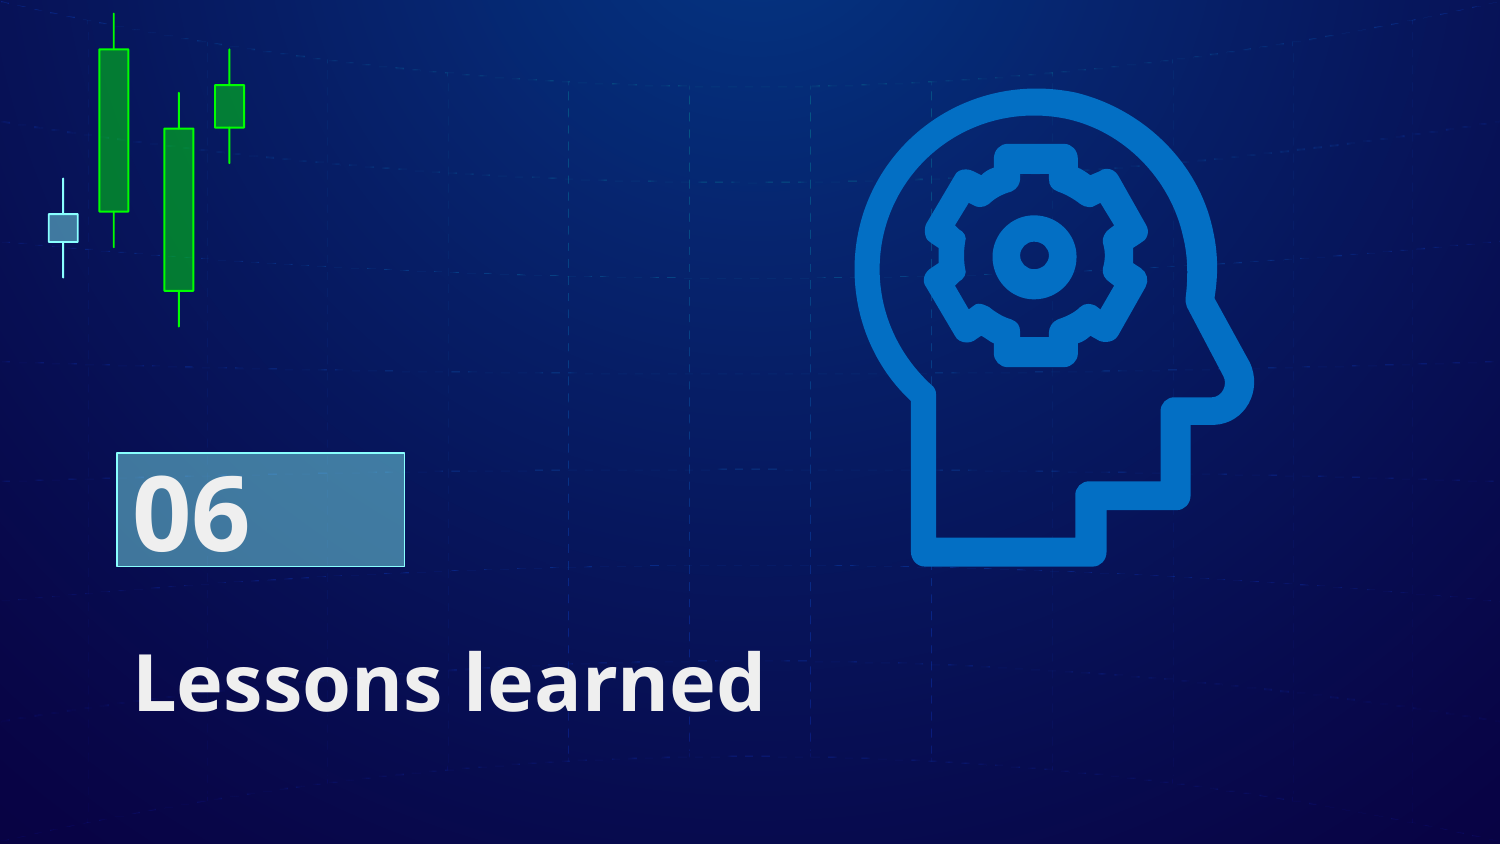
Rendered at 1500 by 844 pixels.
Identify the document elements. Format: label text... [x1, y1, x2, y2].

title 06 [116, 452, 405, 567]
title Lessons learned [116, 604, 1383, 756]
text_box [47, 12, 246, 328]
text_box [854, 88, 1264, 567]
